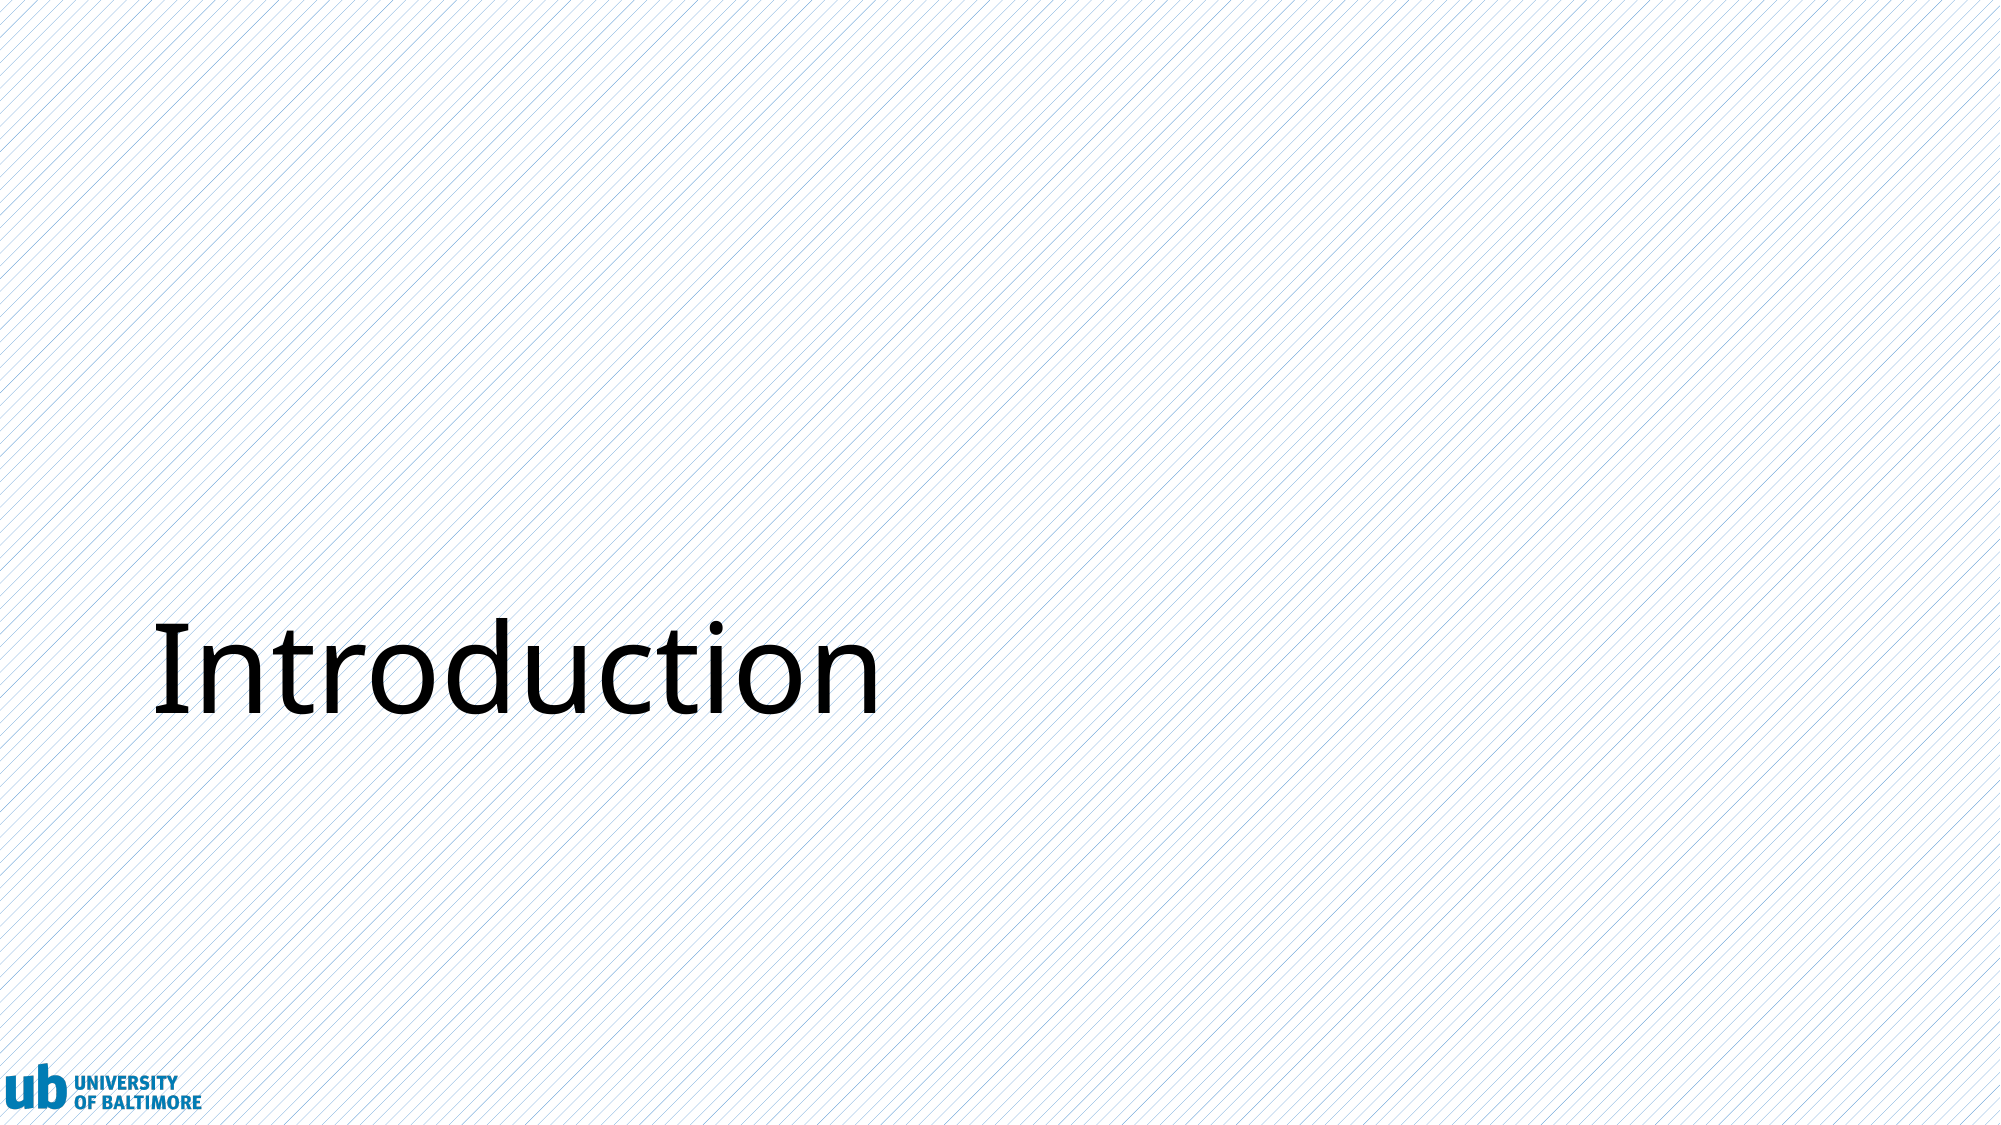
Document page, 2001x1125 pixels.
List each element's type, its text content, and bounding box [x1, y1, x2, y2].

picture [0, 1031, 233, 1125]
title Introduction [136, 280, 1862, 749]
